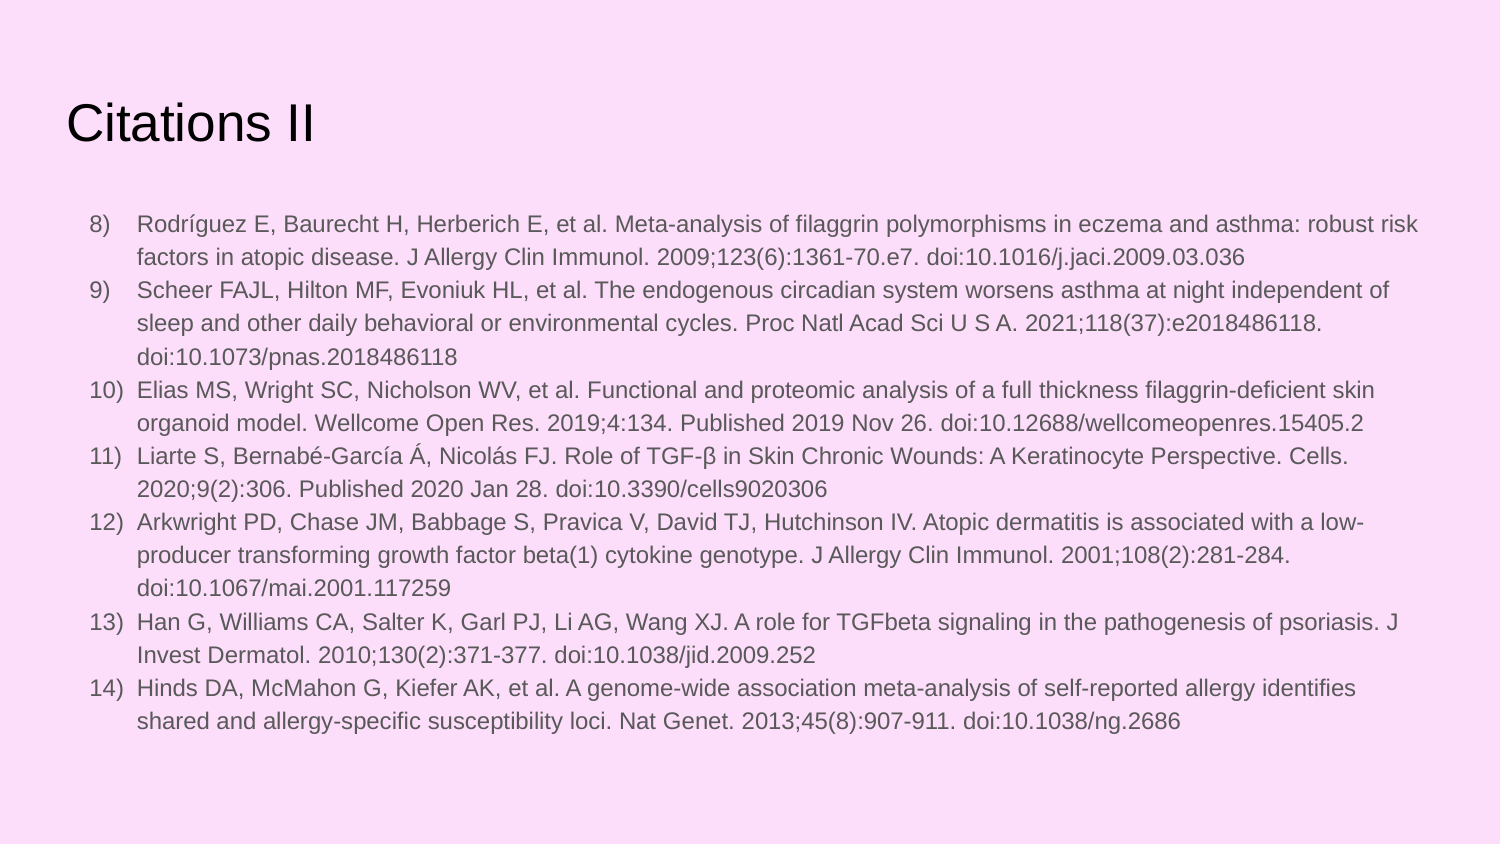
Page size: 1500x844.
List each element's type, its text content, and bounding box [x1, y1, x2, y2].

title Citations II [51, 72, 1449, 167]
list Rodríguez E, Baurecht H, Herberich E, et al. Meta-analysis of filaggrin polymorphisms in eczema and asthma: robust risk factors in atopic disease. J Allergy Clin Immunol. 2009;123(6):1361-70.e7. doi:10.1016/j.jaci.2009.03.036 Scheer FAJL, Hilton MF, Evoniuk HL, et al. The endogenous circadian system worsens asthma at night independent of sleep and other daily behavioral or environmental cycles. Proc Natl Acad Sci U S A. 2021;118(37):e2018486118. doi:10.1073/pnas.2018486118 Elias MS, Wright SC, Nicholson WV, et al. Functional and proteomic analysis of a full thickness filaggrin-deficient skin organoid model. Wellcome Open Res. 2019;4:134. Published 2019 Nov 26. doi:10.12688/wellcomeopenres.15405.2 Liarte S, Bernabé-García Á, Nicolás FJ. Role of TGF-β in Skin Chronic Wounds: A Keratinocyte Perspective. Cells. 2020;9(2):306. Published 2020 Jan 28. doi:10.3390/cells9020306 Arkwright PD, Chase JM, Babbage S, Pravica V, David TJ, Hutchinson IV. Atopic dermatitis is associated with a low-producer transforming growth factor beta(1) cytokine genotype. J Allergy Clin Immunol. 2001;108(2):281-284. doi:10.1067/mai.2001.117259 Han G, Williams CA, Salter K, Garl PJ, Li AG, Wang XJ. A role for TGFbeta signaling in the pathogenesis of psoriasis. J Invest Dermatol. 2010;130(2):371-377. doi:10.1038/jid.2009.252 Hinds DA, McMahon G, Kiefer AK, et al. A genome-wide association meta-analysis of self-reported allergy identifies shared and allergy-specific susceptibility loci. Nat Genet. 2013;45(8):907-911. doi:10.1038/ng.2686 [51, 189, 1449, 750]
